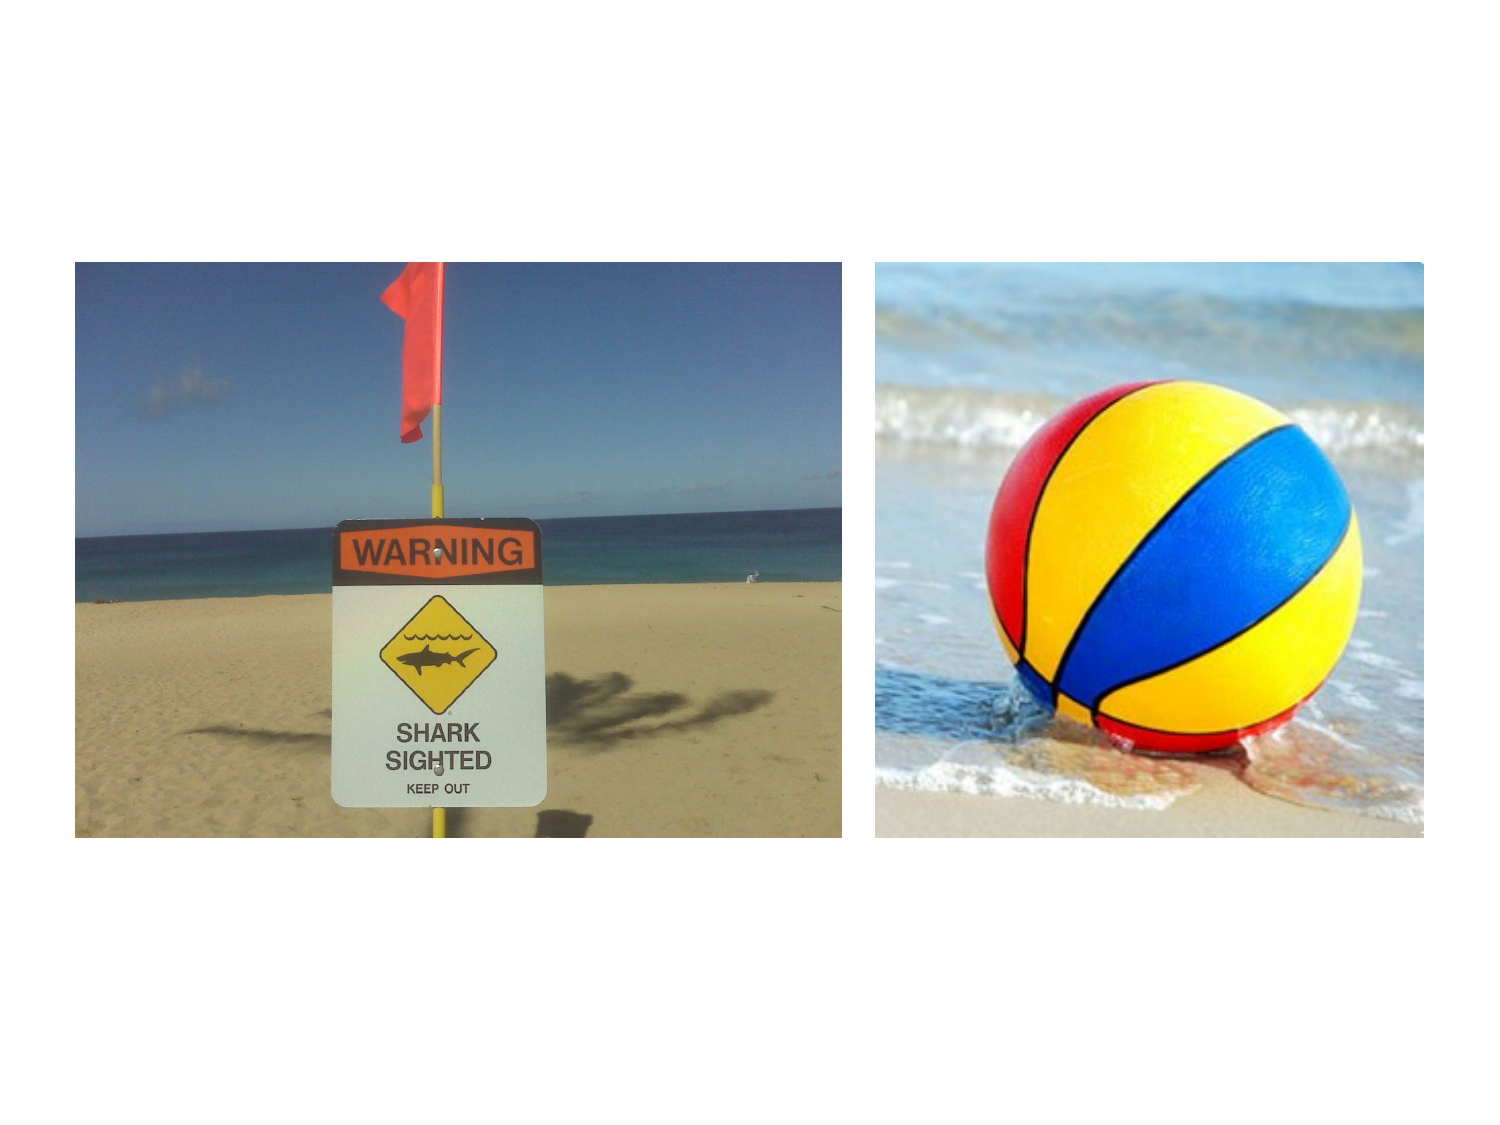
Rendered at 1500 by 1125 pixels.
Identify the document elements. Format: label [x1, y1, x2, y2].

list [874, 262, 1425, 838]
list [74, 262, 842, 838]
